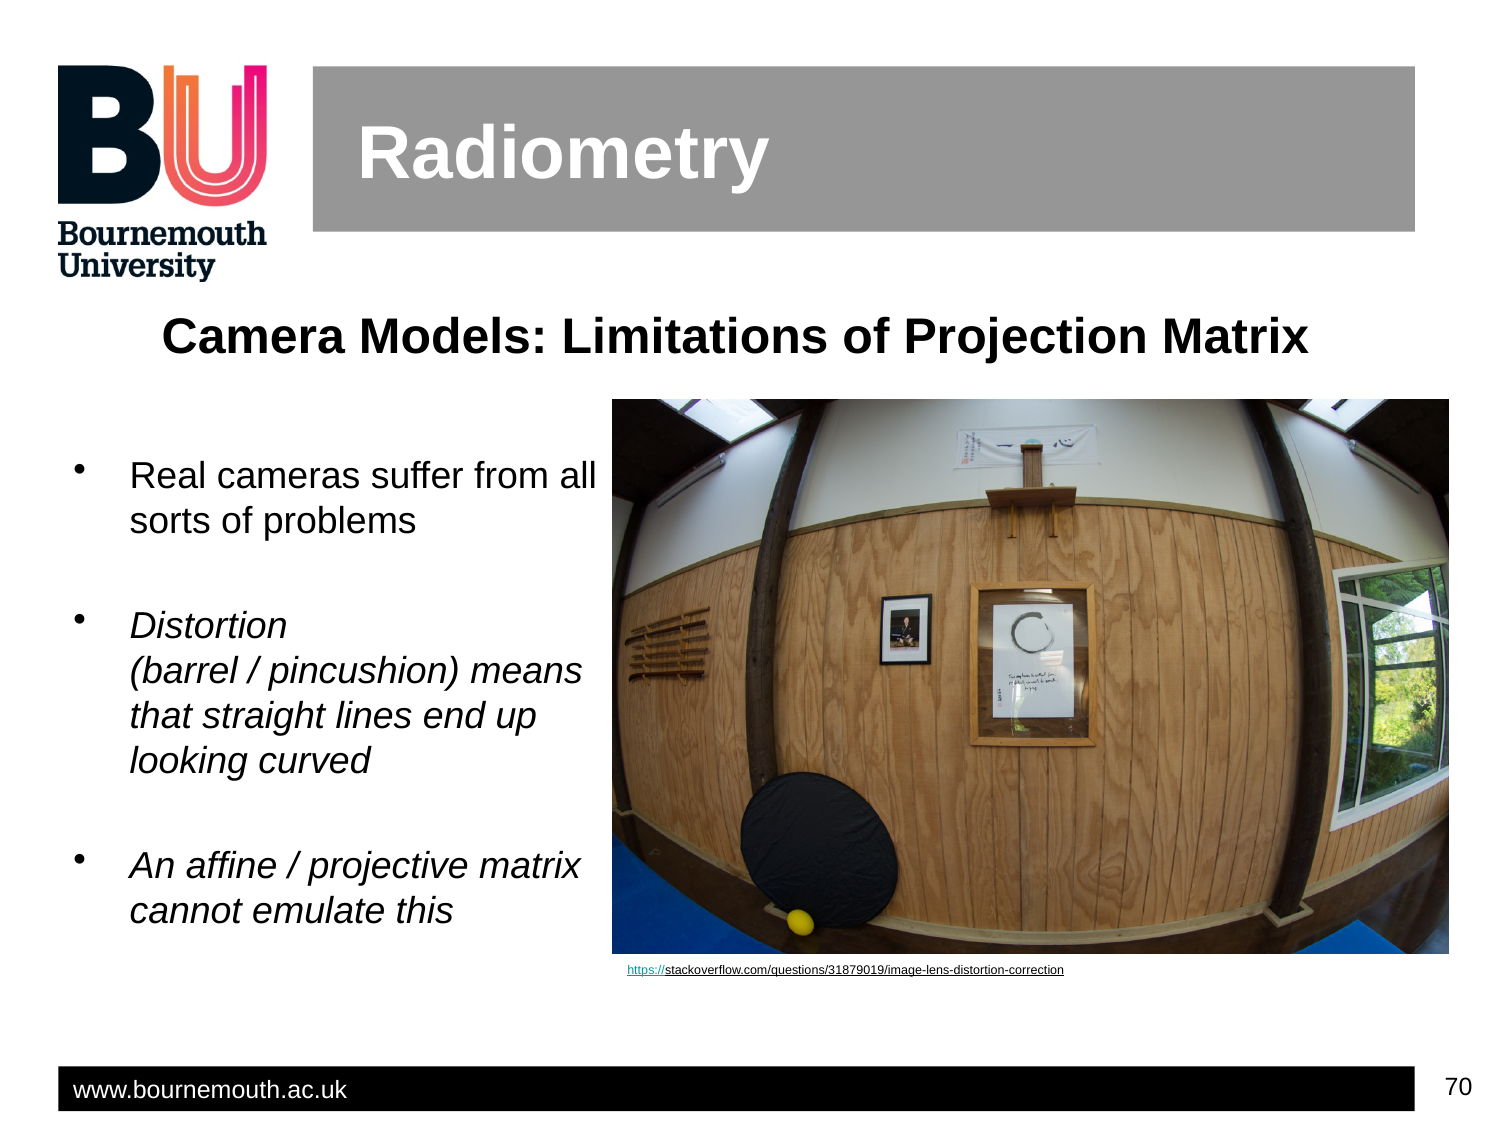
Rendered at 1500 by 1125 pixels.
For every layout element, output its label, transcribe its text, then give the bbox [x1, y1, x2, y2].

title Radiometry [312, 66, 1416, 232]
text_box https://stackoverflow.com/questions/31879019/image-lens-distortion-correction [612, 962, 1175, 984]
picture [612, 399, 1449, 954]
picture [58, 58, 274, 282]
list Camera Models: Limitations of Projection Matrix Real cameras suffer from all sorts of problems Distortion (barrel / pincushion) means that straight lines end up looking curved An affine / projective matrix cannot emulate this [58, 302, 1414, 1066]
